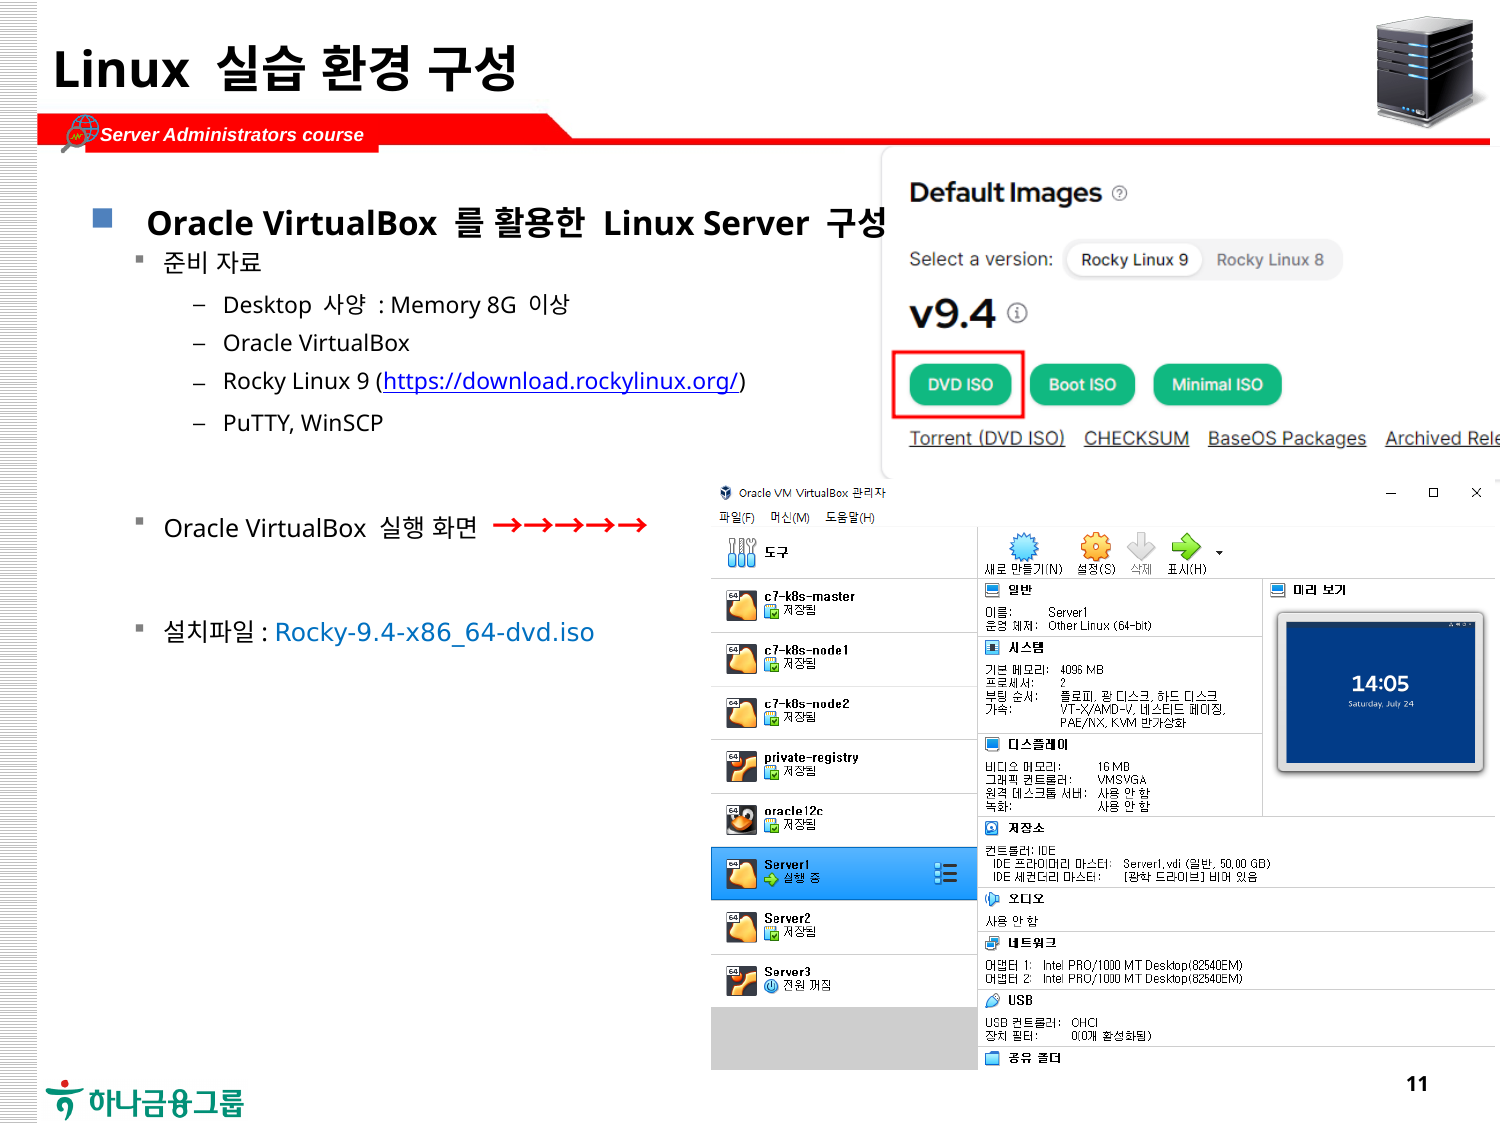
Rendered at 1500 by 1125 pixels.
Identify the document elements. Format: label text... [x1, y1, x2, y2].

list Oracle VirtualBox 를 활용한 Linux Server 구성 준비 자료 Desktop 사양 : Memory 8G 이상 Oracle VirtualBox Rocky Linux 9 (https://download.rockylinux.org/) PuTTY, WinSCP Oracle VirtualBox 실행 화면 →→→→→ 설치파일: Rocky-9.4-x86_64-dvd.iso [75, 174, 839, 1038]
picture [41, 1079, 248, 1121]
title Linux 실습 환경 구성 [37, 22, 1425, 113]
picture [38, 7, 1500, 1070]
